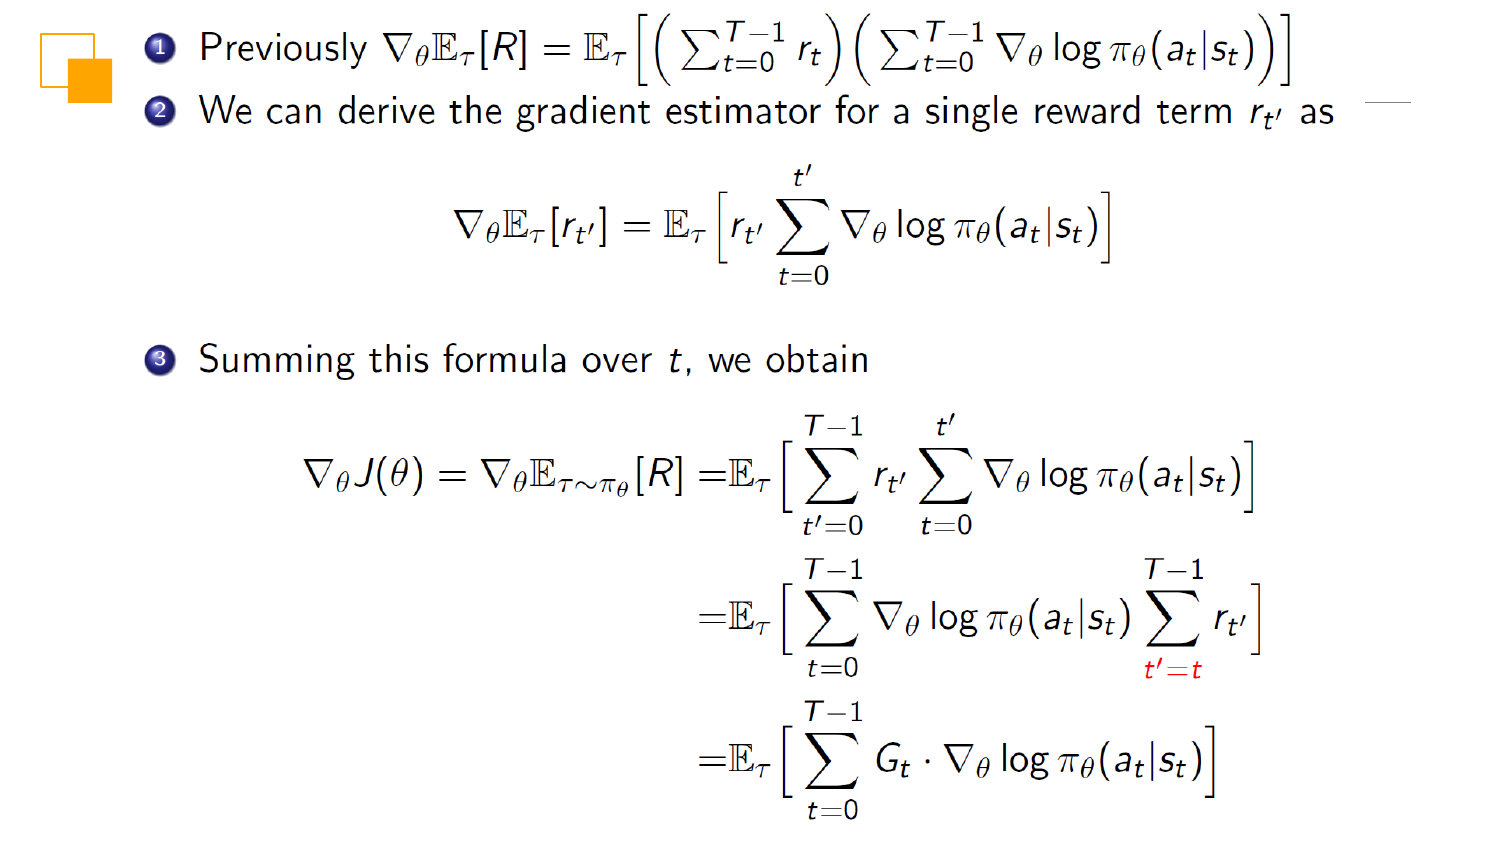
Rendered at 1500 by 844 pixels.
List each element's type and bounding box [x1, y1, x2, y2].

picture [123, 0, 1365, 837]
